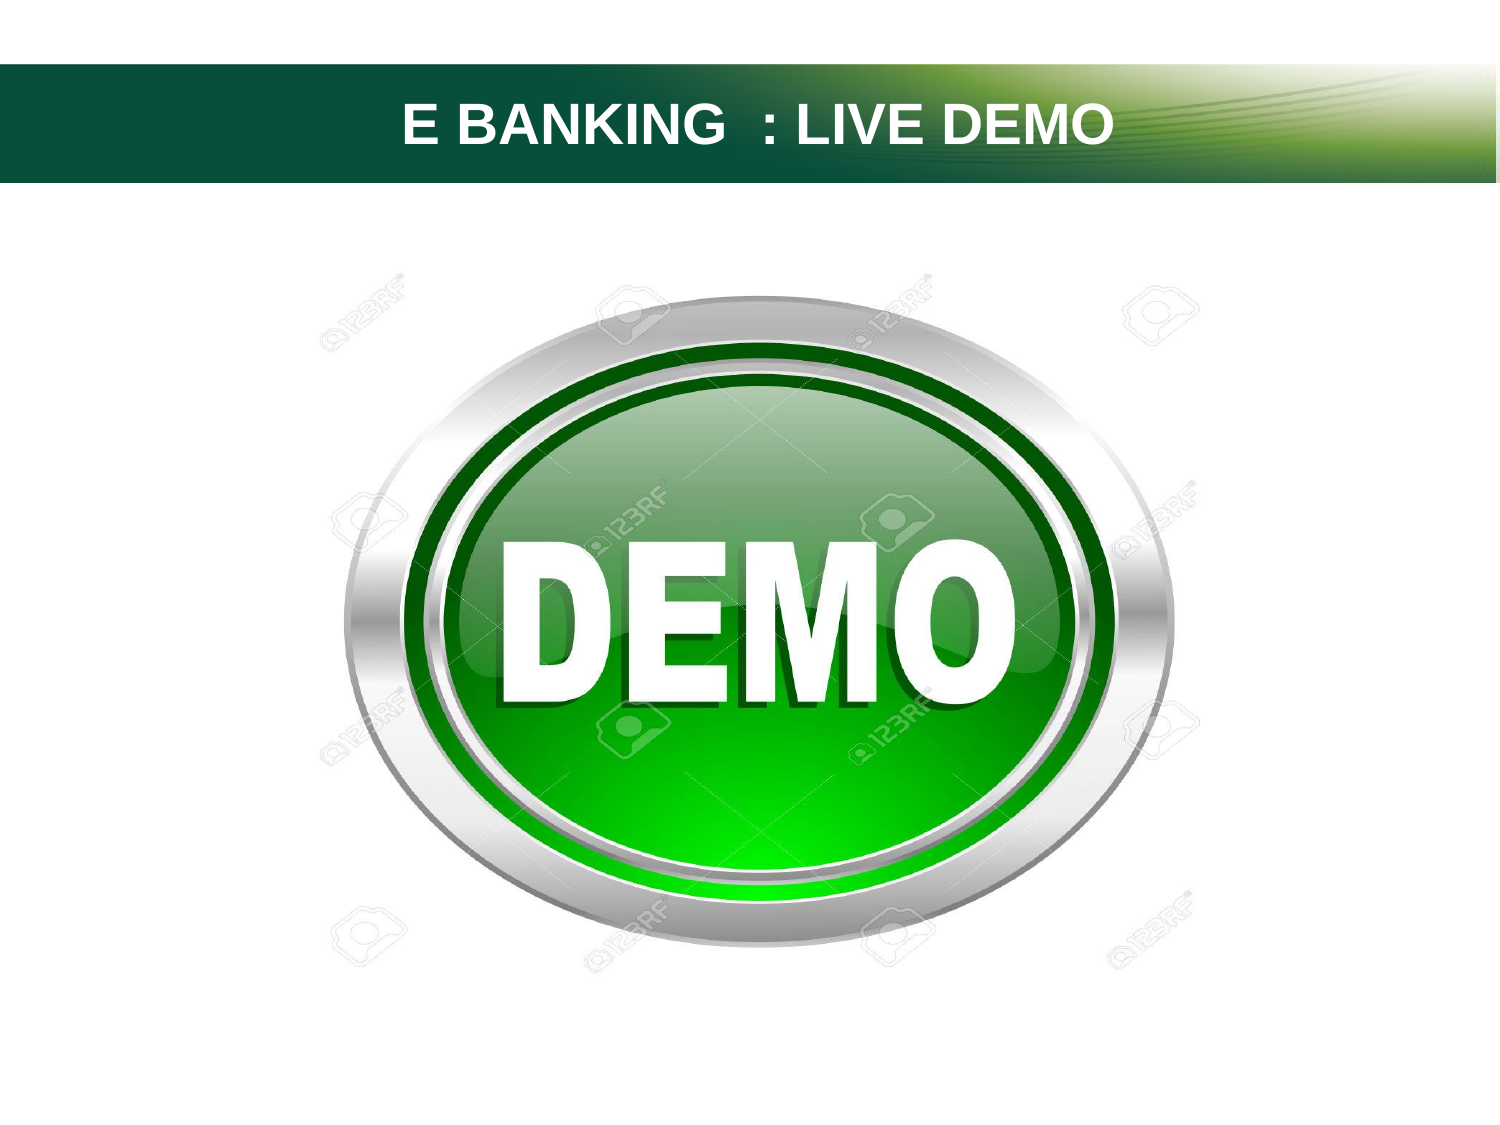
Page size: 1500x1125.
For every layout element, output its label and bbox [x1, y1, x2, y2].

picture [291, 255, 1226, 988]
picture [0, 64, 1500, 184]
